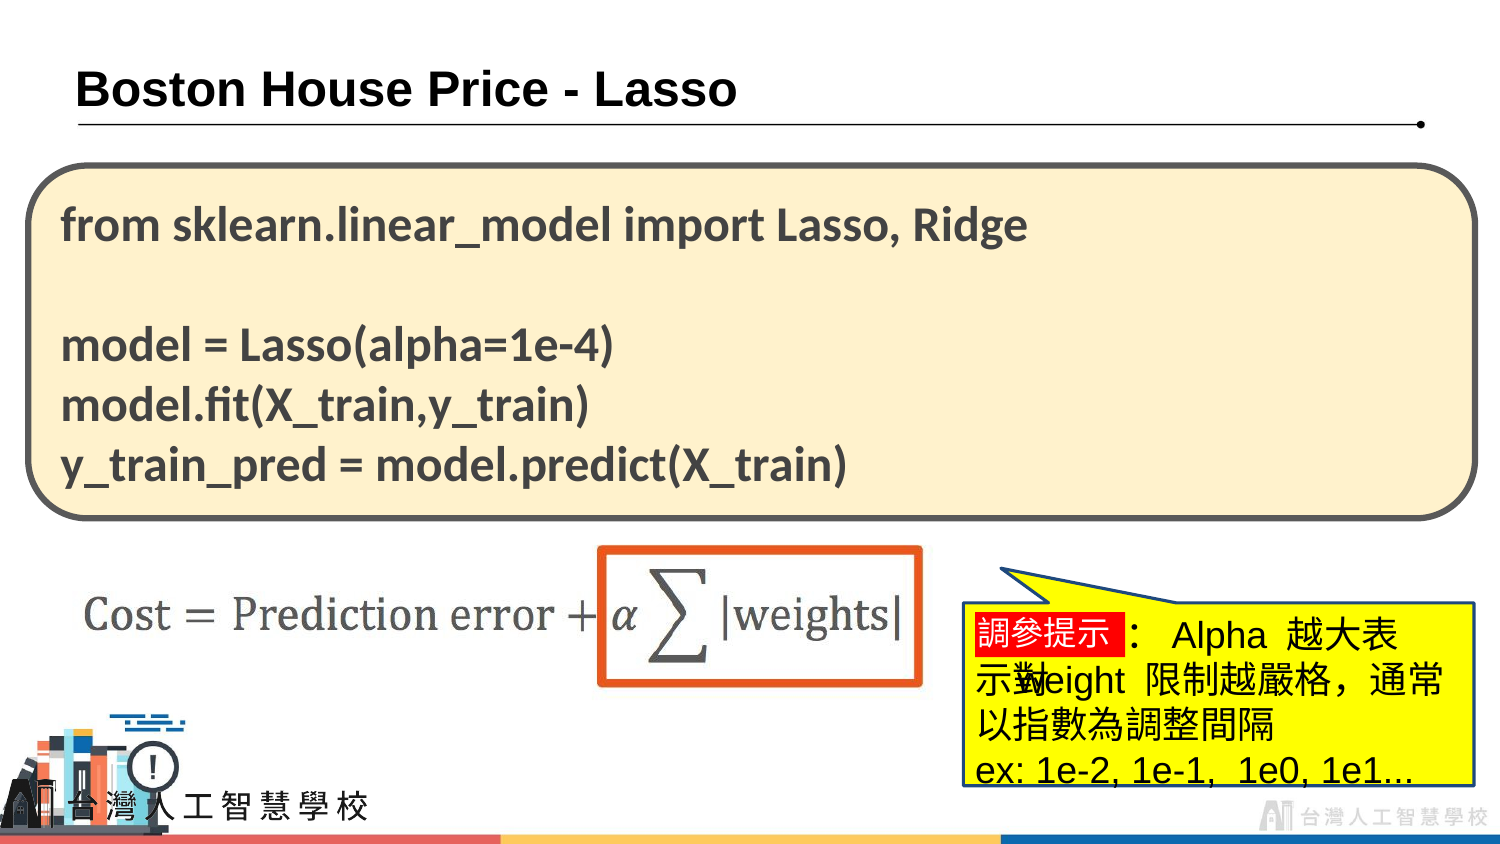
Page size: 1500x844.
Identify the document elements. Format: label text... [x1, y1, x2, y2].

title Boston House Price - Lasso [72, 18, 1409, 117]
text_box from sklearn.linear_model import Lasso, Ridge model = Lasso(alpha=1e-4) model.fit(X_train,y_train) y_train_pred = model.predict(X_train) [28, 165, 1476, 519]
text_box weight 限制越嚴格，通常以指數為調整間隔 ex: 1e-2, 1e-1, 1e0, 1e1... [973, 653, 1448, 794]
text_box 調參提示 [975, 612, 1126, 658]
text_box 調參提示：Alpha 越大表示對 [973, 608, 1430, 653]
picture [0, 0, 1500, 844]
text_box [72, 529, 953, 713]
text_box [963, 568, 1475, 786]
